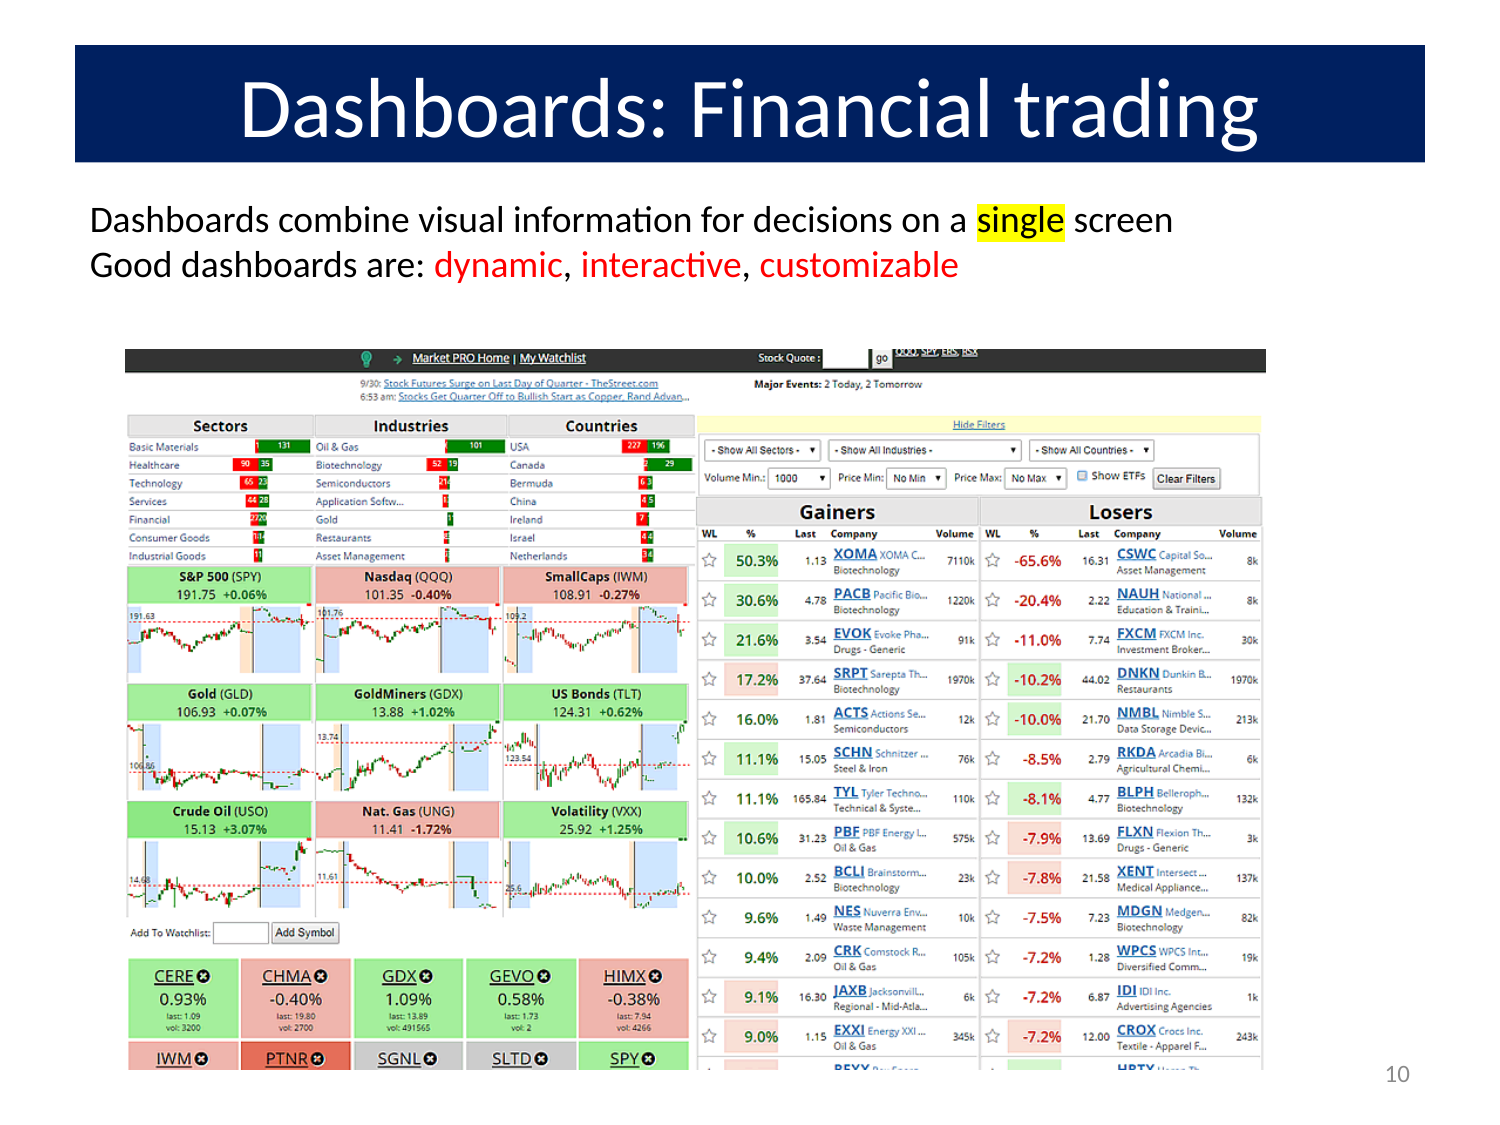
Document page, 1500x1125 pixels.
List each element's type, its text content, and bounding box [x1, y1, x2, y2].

slide_number 10 [1074, 1042, 1425, 1103]
text_box Dashboards combine visual information for decisions on a single screen Good dashboards are: dynamic, interactive, customizable [74, 187, 1425, 293]
picture [124, 349, 1266, 1070]
title Dashboards: Financial trading [75, 45, 1425, 163]
